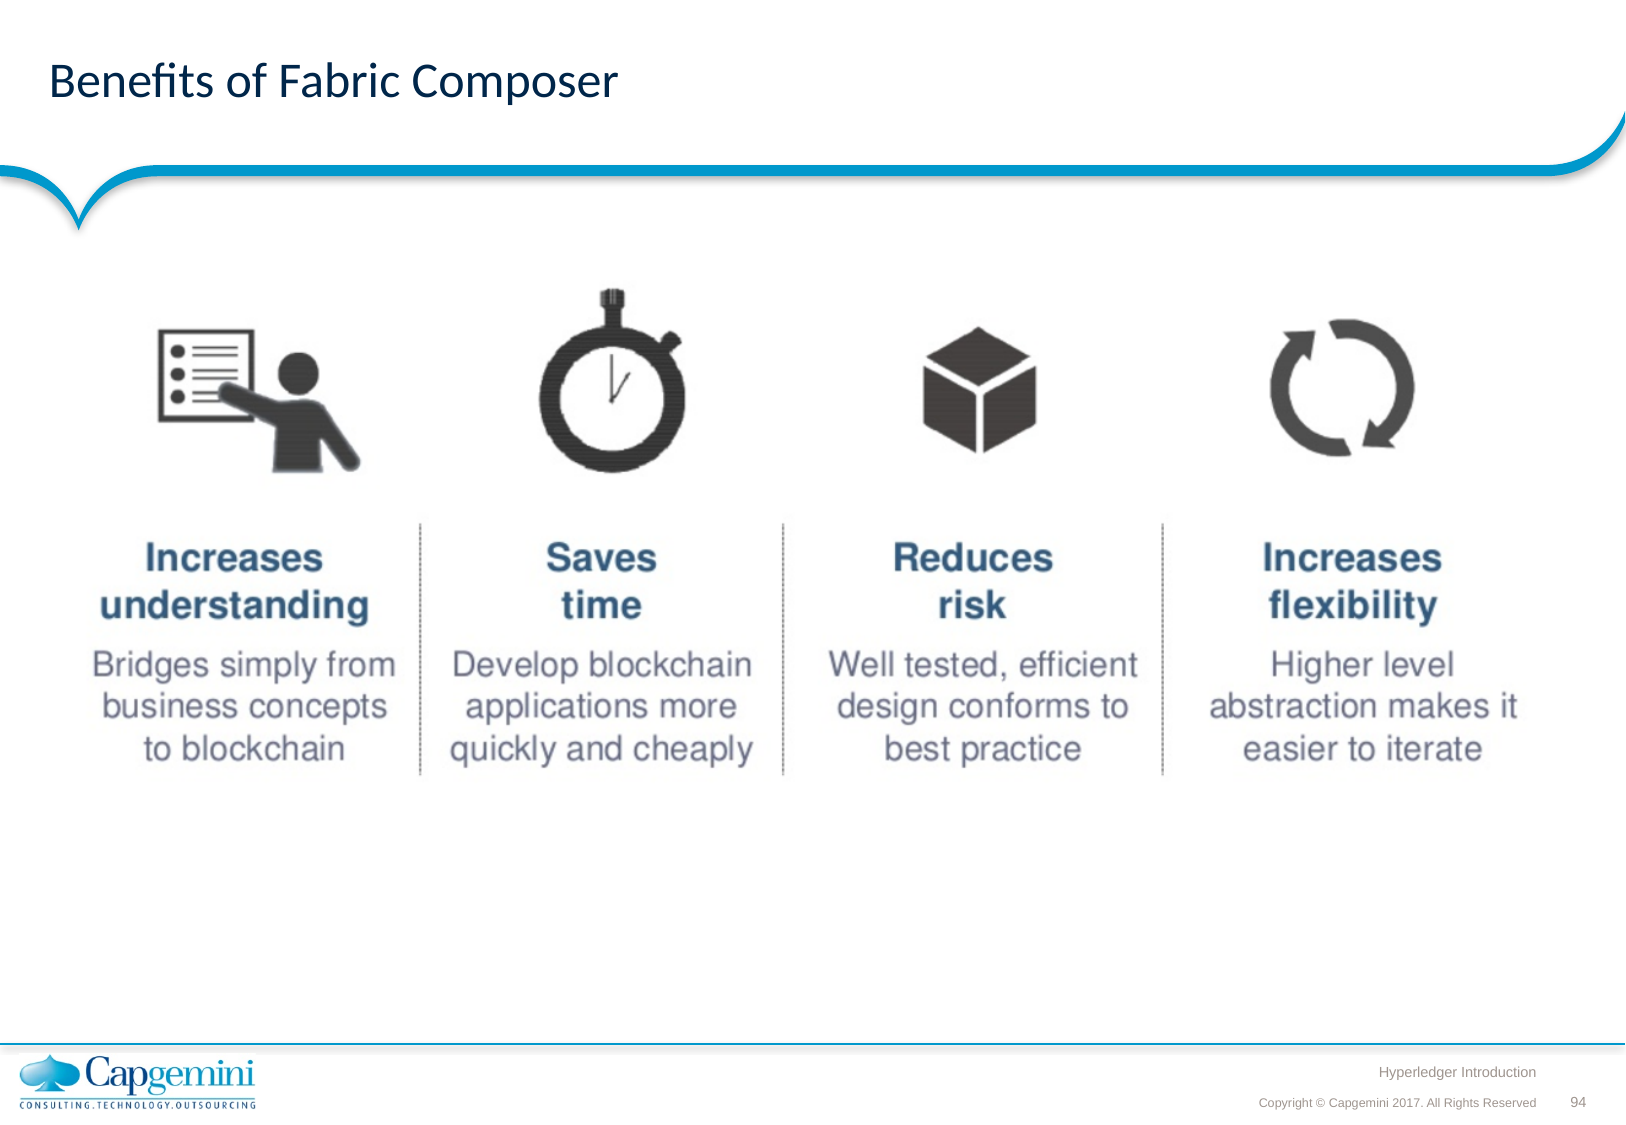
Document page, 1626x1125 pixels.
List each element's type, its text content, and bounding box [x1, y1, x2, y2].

picture [19, 1053, 256, 1110]
title Benefits of Fabric Composer [0, 0, 1625, 165]
picture [57, 255, 1543, 791]
